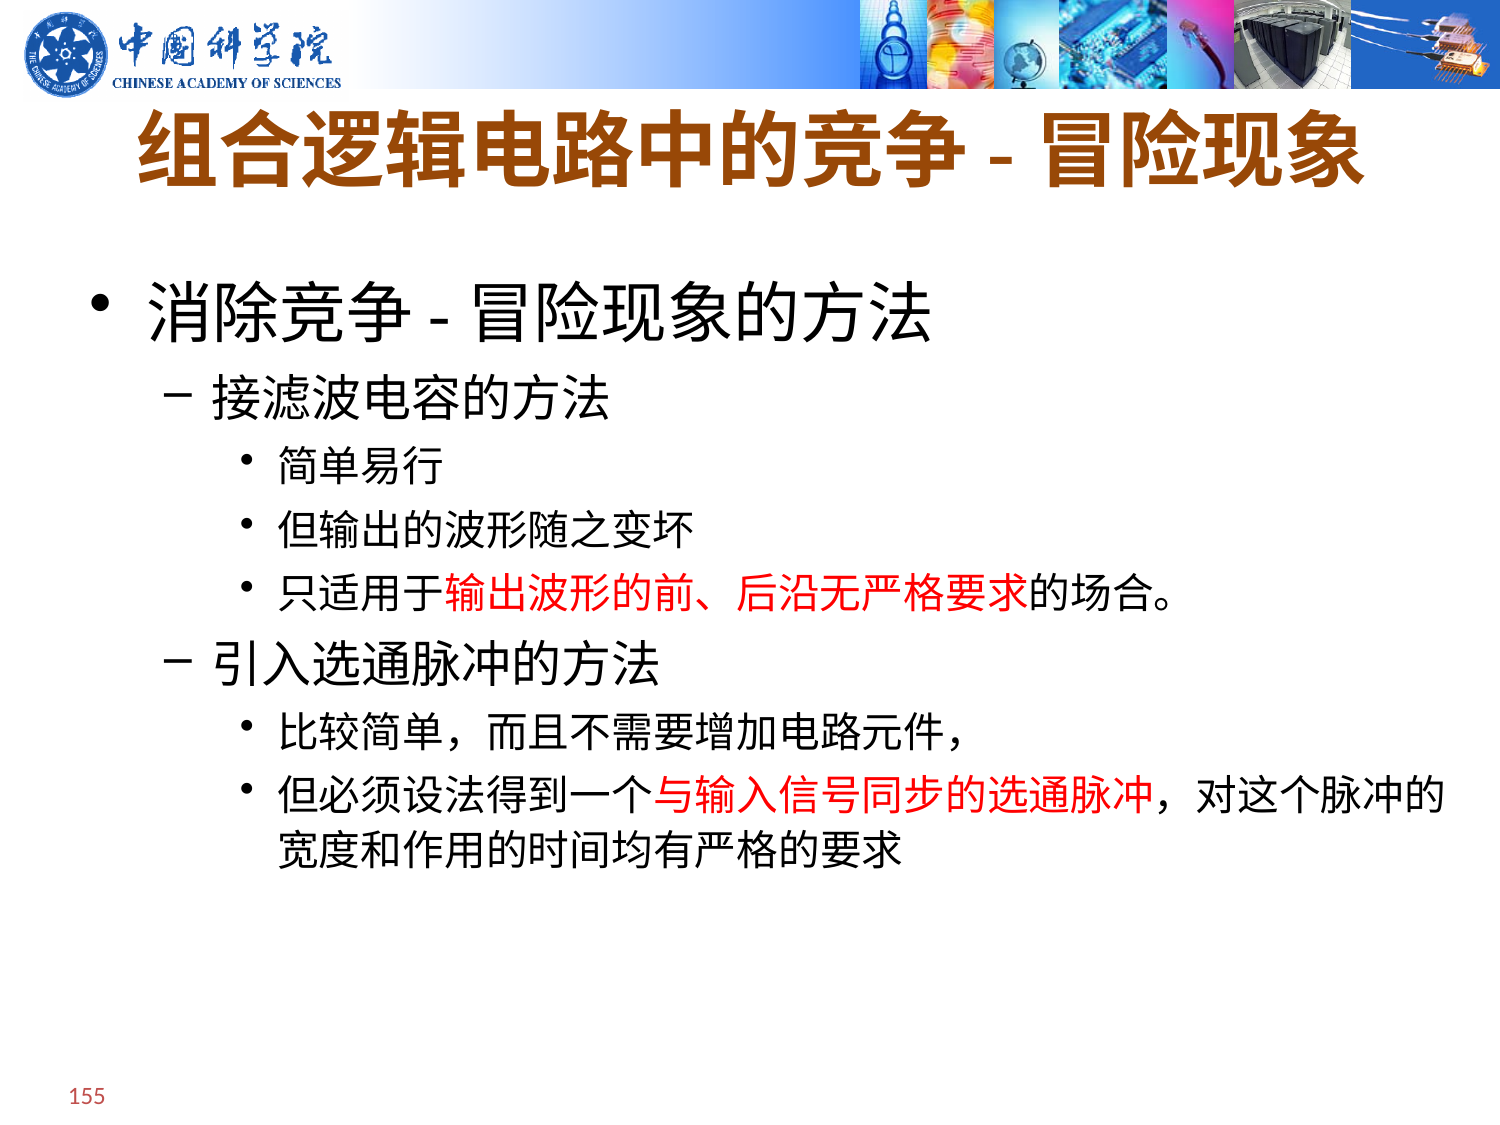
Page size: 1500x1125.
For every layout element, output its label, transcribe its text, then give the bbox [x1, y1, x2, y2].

list 消除竞争-冒险现象的方法 接滤波电容的方法 简单易行 但输出的波形随之变坏 只适用于输出波形的前、后沿无严格要求的场合。 引入选通脉冲的方法 比较简单，而且不需要增加电路元件， 但必须设法得到一个与输入信号同步的选通脉冲，对这个脉冲的宽度和作用的时间均有严格的要求 [75, 255, 1500, 1005]
picture [860, 0, 1500, 89]
title 组合逻辑电路中的竞争-冒险现象 [76, 90, 1427, 220]
picture [23, 10, 349, 102]
